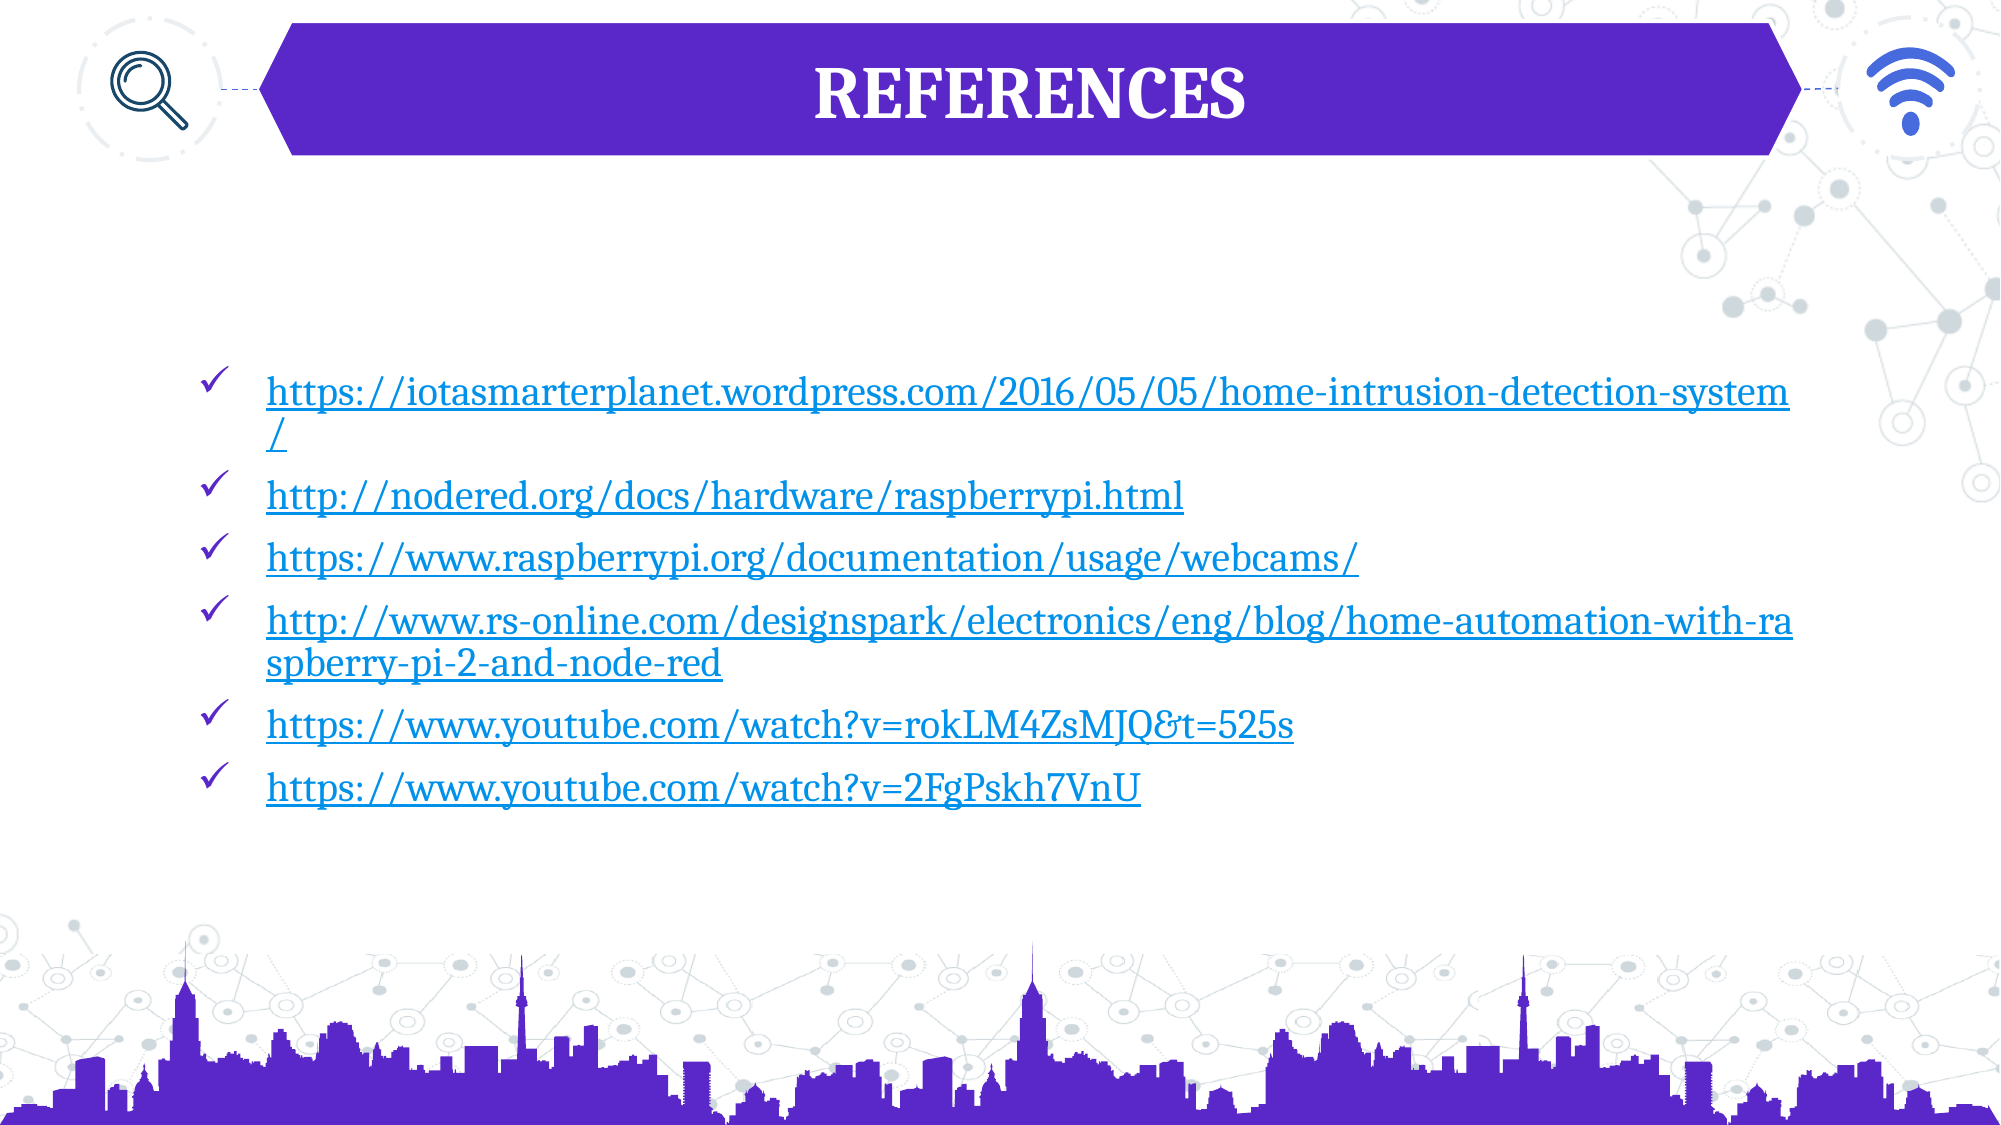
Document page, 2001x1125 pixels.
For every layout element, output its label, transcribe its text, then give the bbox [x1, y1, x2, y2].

list https://iotasmarterplanet.wordpress.com/2016/05/05/home-intrusion-detection-system/ http://nodered.org/docs/hardware/raspberrypi.html https://www.raspberrypi.org/documentation/usage/webcams/ http://www.rs-online.com/designspark/electronics/eng/blog/home-automation-with-raspberry-pi-2-and-node-red https://www.youtube.com/watch?v=rokLM4ZsMJQ&t=525s https://www.youtube.com/watch?v=2FgPskh7VnU [176, 348, 1824, 777]
picture [0, 0, 2001, 1125]
list REFERENCES [291, 34, 1769, 143]
